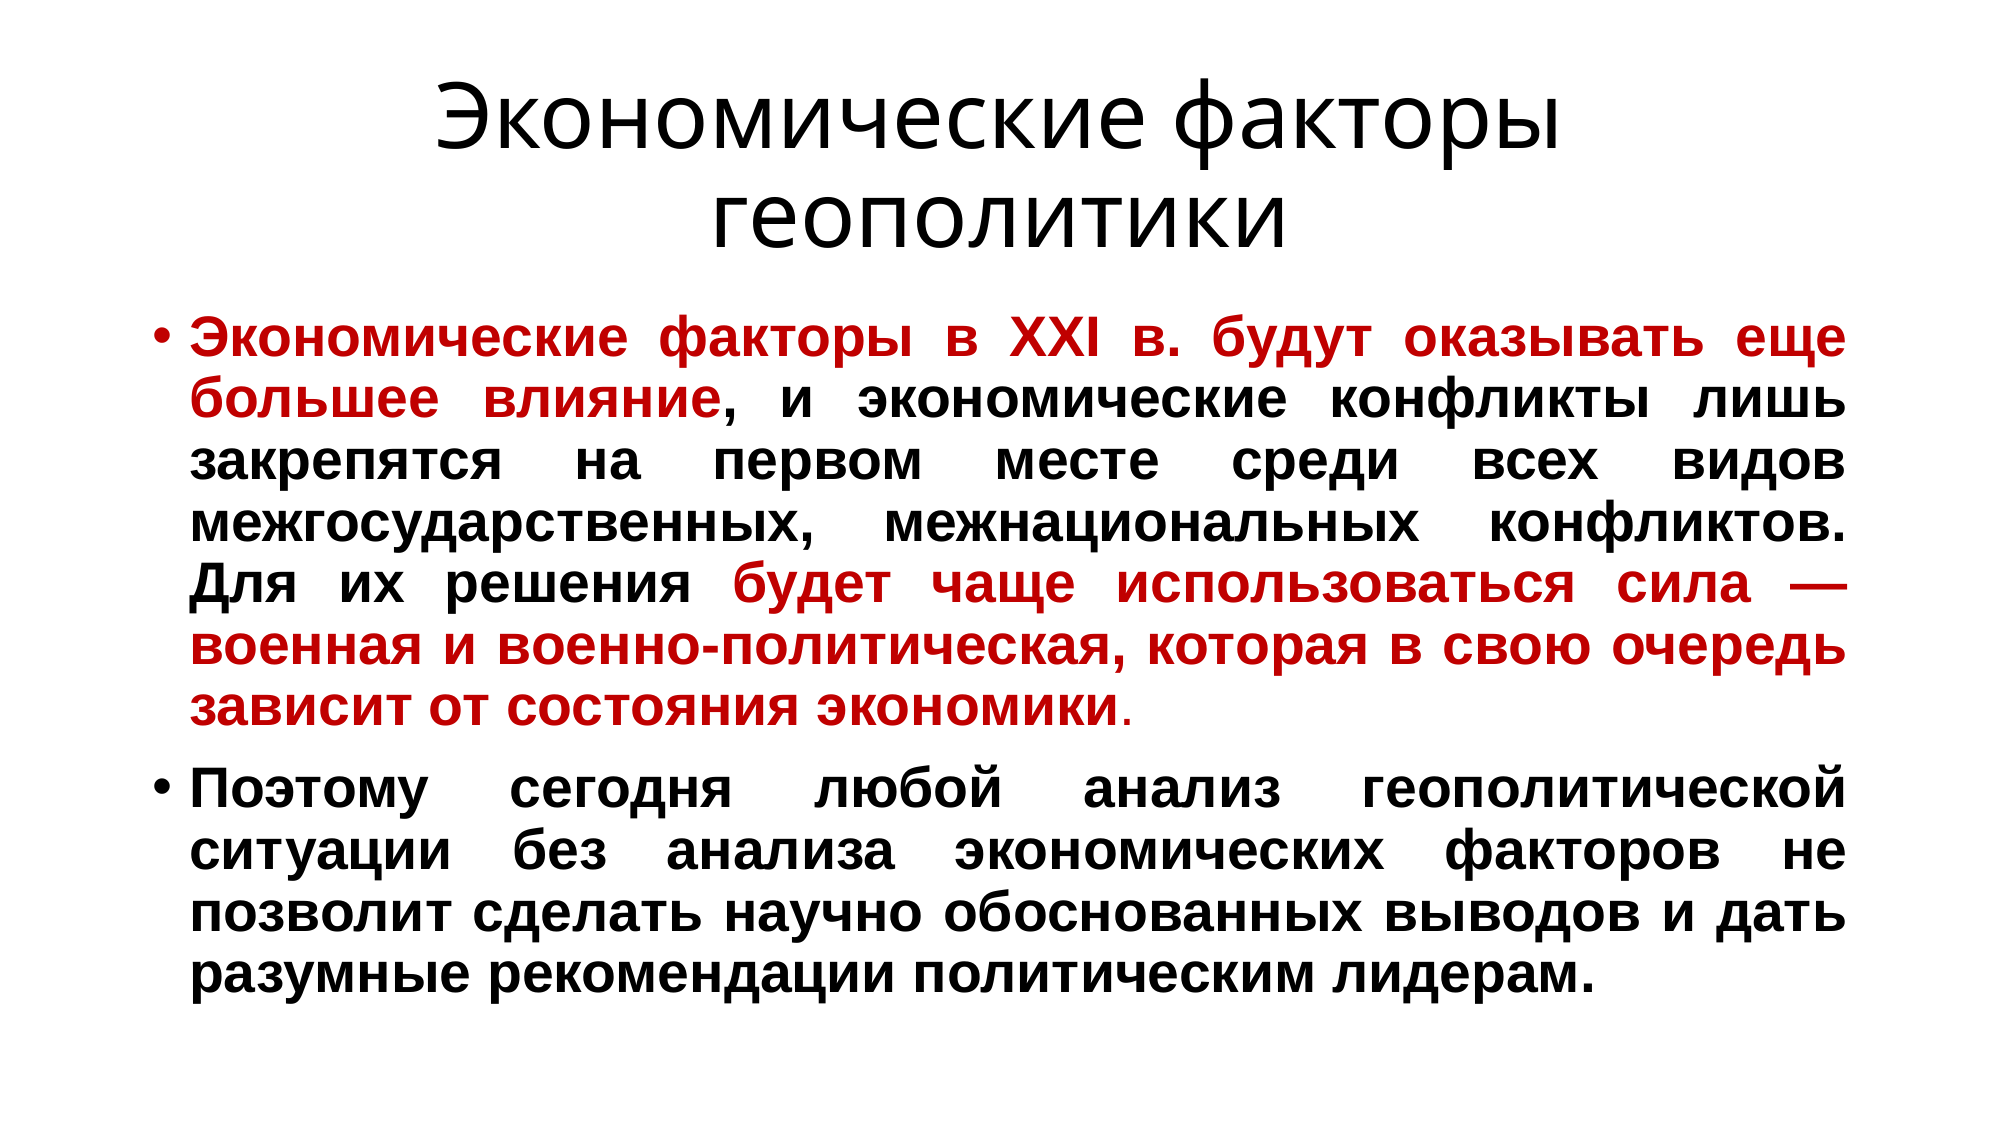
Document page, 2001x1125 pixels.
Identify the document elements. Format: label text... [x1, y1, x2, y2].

title Экономические факторы геополитики [137, 59, 1863, 278]
list Экономические факторы в XXI в. будут оказывать еще большее влияние, и экономические конфликты лишь закрепятся на первом месте среди всех видов межгосударственных, межнациональных конфликтов. Для их решения будет чаще использоваться сила — военная и военно-политическая, которая в свою очередь зависит от состояния экономики. Поэтому сегодня любой анализ геополитической ситуации без анализа экономических факторов не позволит сделать научно обоснованных выводов и дать разумные рекомендации политическим лидерам. [137, 299, 1863, 1014]
